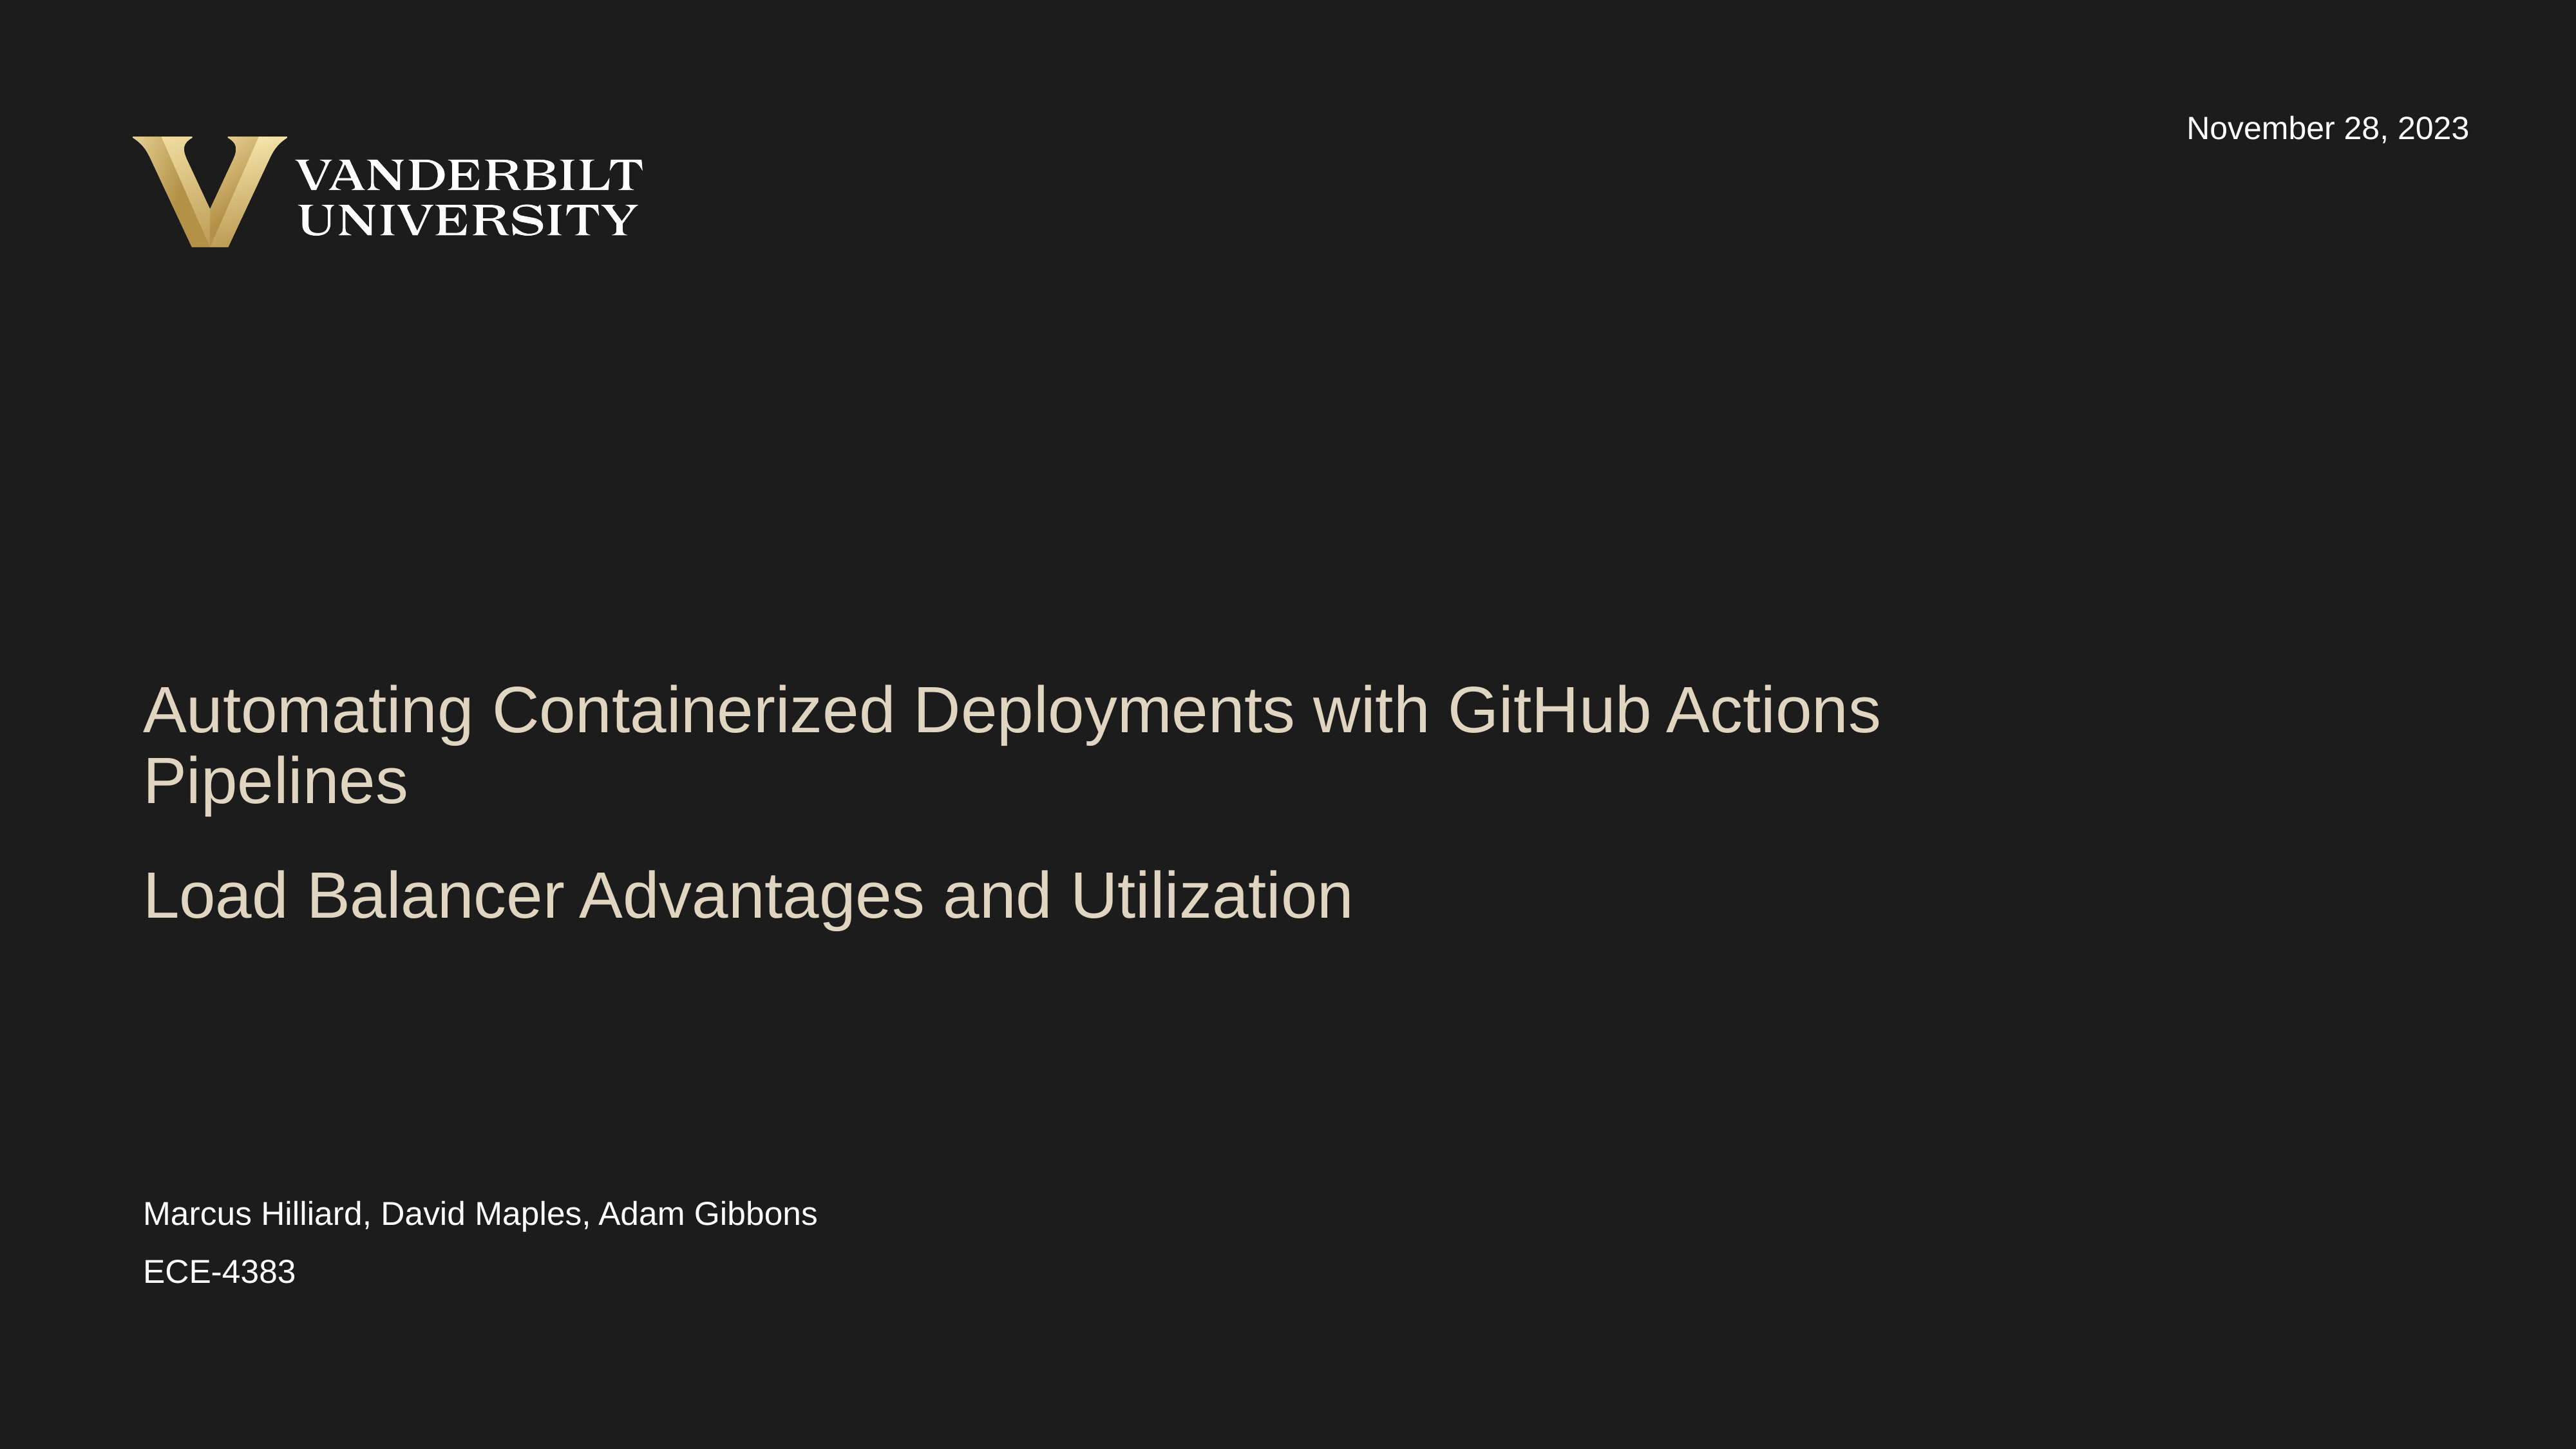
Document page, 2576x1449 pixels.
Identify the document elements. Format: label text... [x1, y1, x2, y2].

text_box November 28, 2023 [2130, 97, 2479, 156]
list Marcus Hilliard, David Maples, Adam Gibbons ECE-4383 [133, 1178, 1909, 1303]
title Automating Containerized Deployments with GitHub Actions Pipelines Load Balancer Advantages and Utilization [133, 665, 1909, 942]
picture [133, 137, 643, 247]
